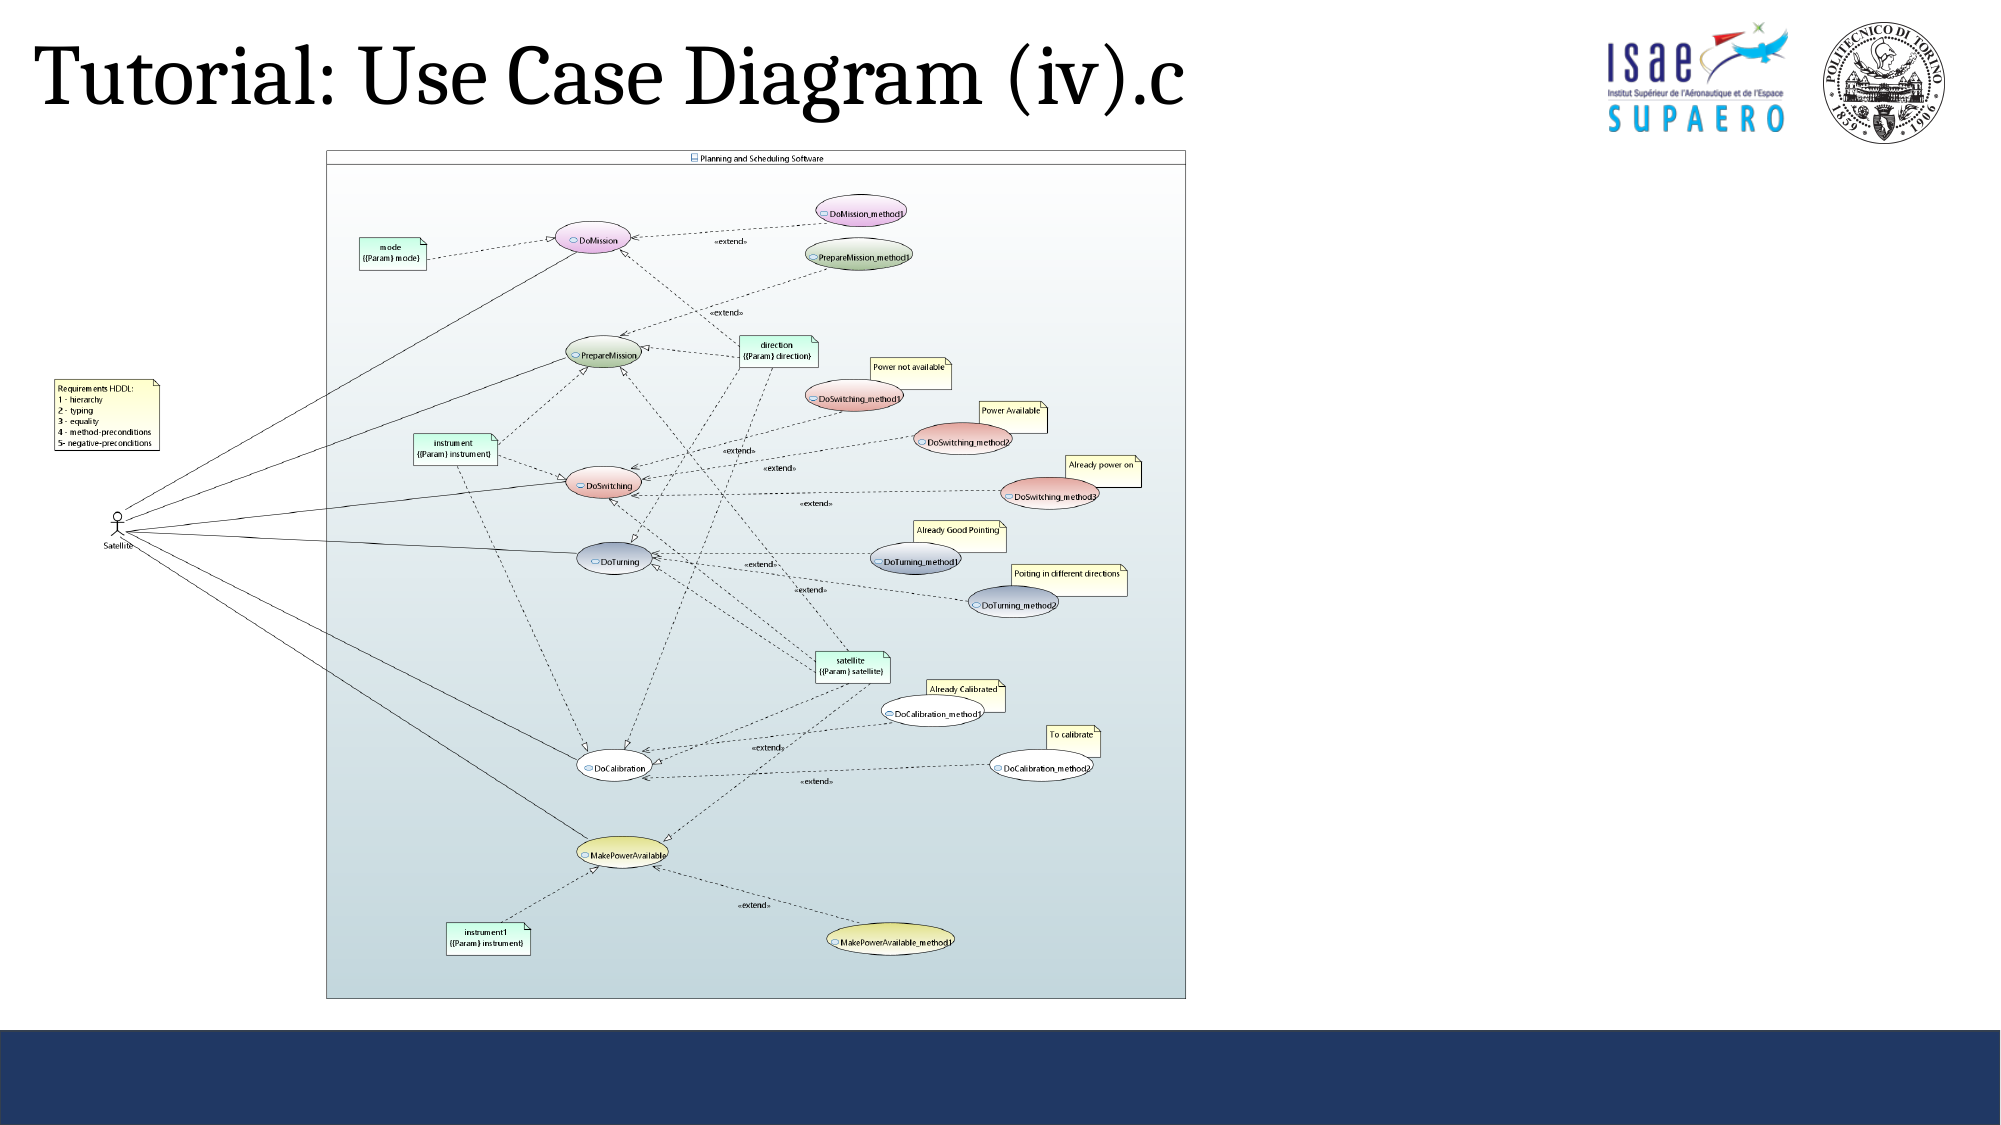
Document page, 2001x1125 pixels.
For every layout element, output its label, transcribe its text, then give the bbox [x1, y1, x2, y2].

title Tutorial: Use Case Diagram (iv).c [18, 22, 1544, 132]
picture [1771, 109, 1779, 128]
picture [1608, 22, 1788, 132]
picture [49, 145, 1191, 1004]
picture [1823, 22, 1945, 144]
